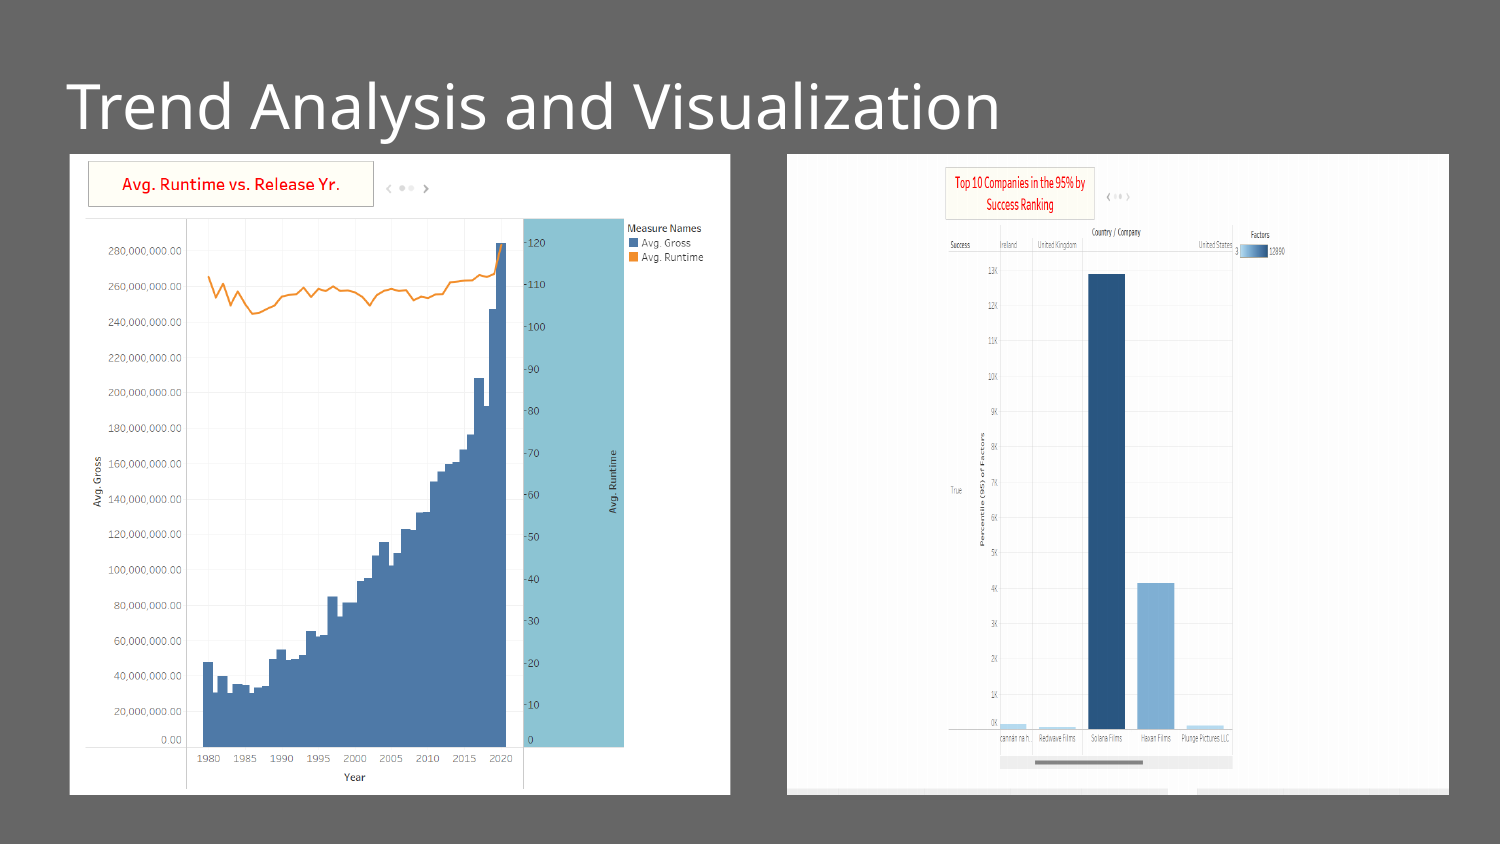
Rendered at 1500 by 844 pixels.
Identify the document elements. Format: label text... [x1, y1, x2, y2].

title Trend Analysis and Visualization [51, 51, 1449, 146]
picture [69, 154, 1500, 795]
